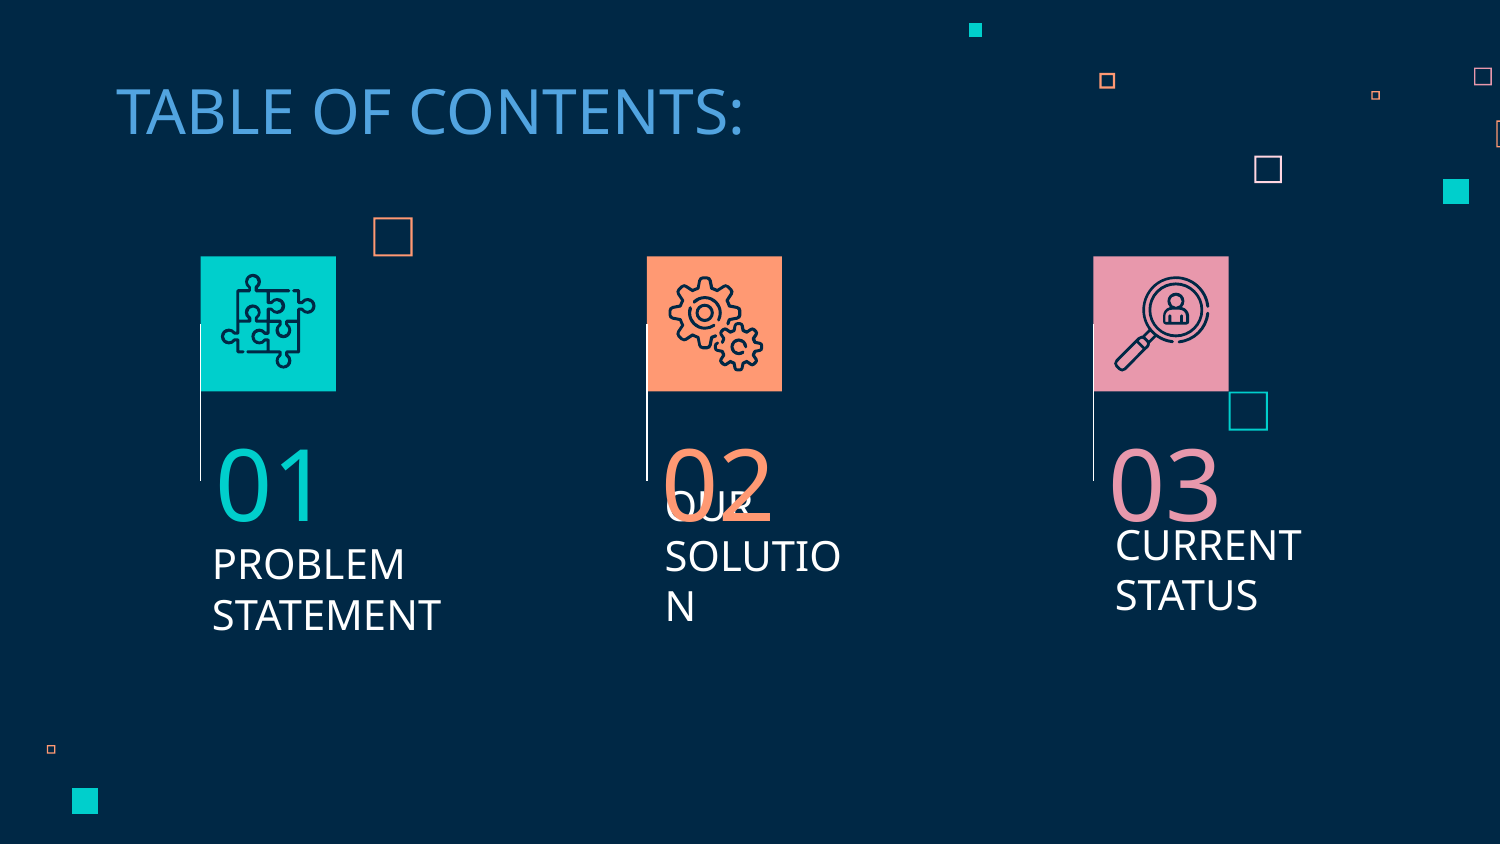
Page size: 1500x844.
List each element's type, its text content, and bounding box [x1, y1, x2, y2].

text_box [220, 273, 316, 369]
text_box [1093, 256, 1229, 392]
title 01 [200, 434, 489, 529]
title PROBLEM STATEMENT [196, 558, 550, 654]
text_box [1228, 391, 1268, 431]
title CURRENT STATUS [1099, 523, 1470, 634]
title 03 [1093, 434, 1382, 529]
title OUR SOLUTION [649, 550, 877, 645]
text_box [668, 276, 764, 372]
text_box [373, 217, 413, 257]
text_box [200, 256, 336, 392]
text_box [1113, 276, 1210, 372]
text_box [646, 256, 782, 392]
title TABLE OF CONTENTS: [101, 67, 853, 163]
title 02 [646, 434, 935, 529]
